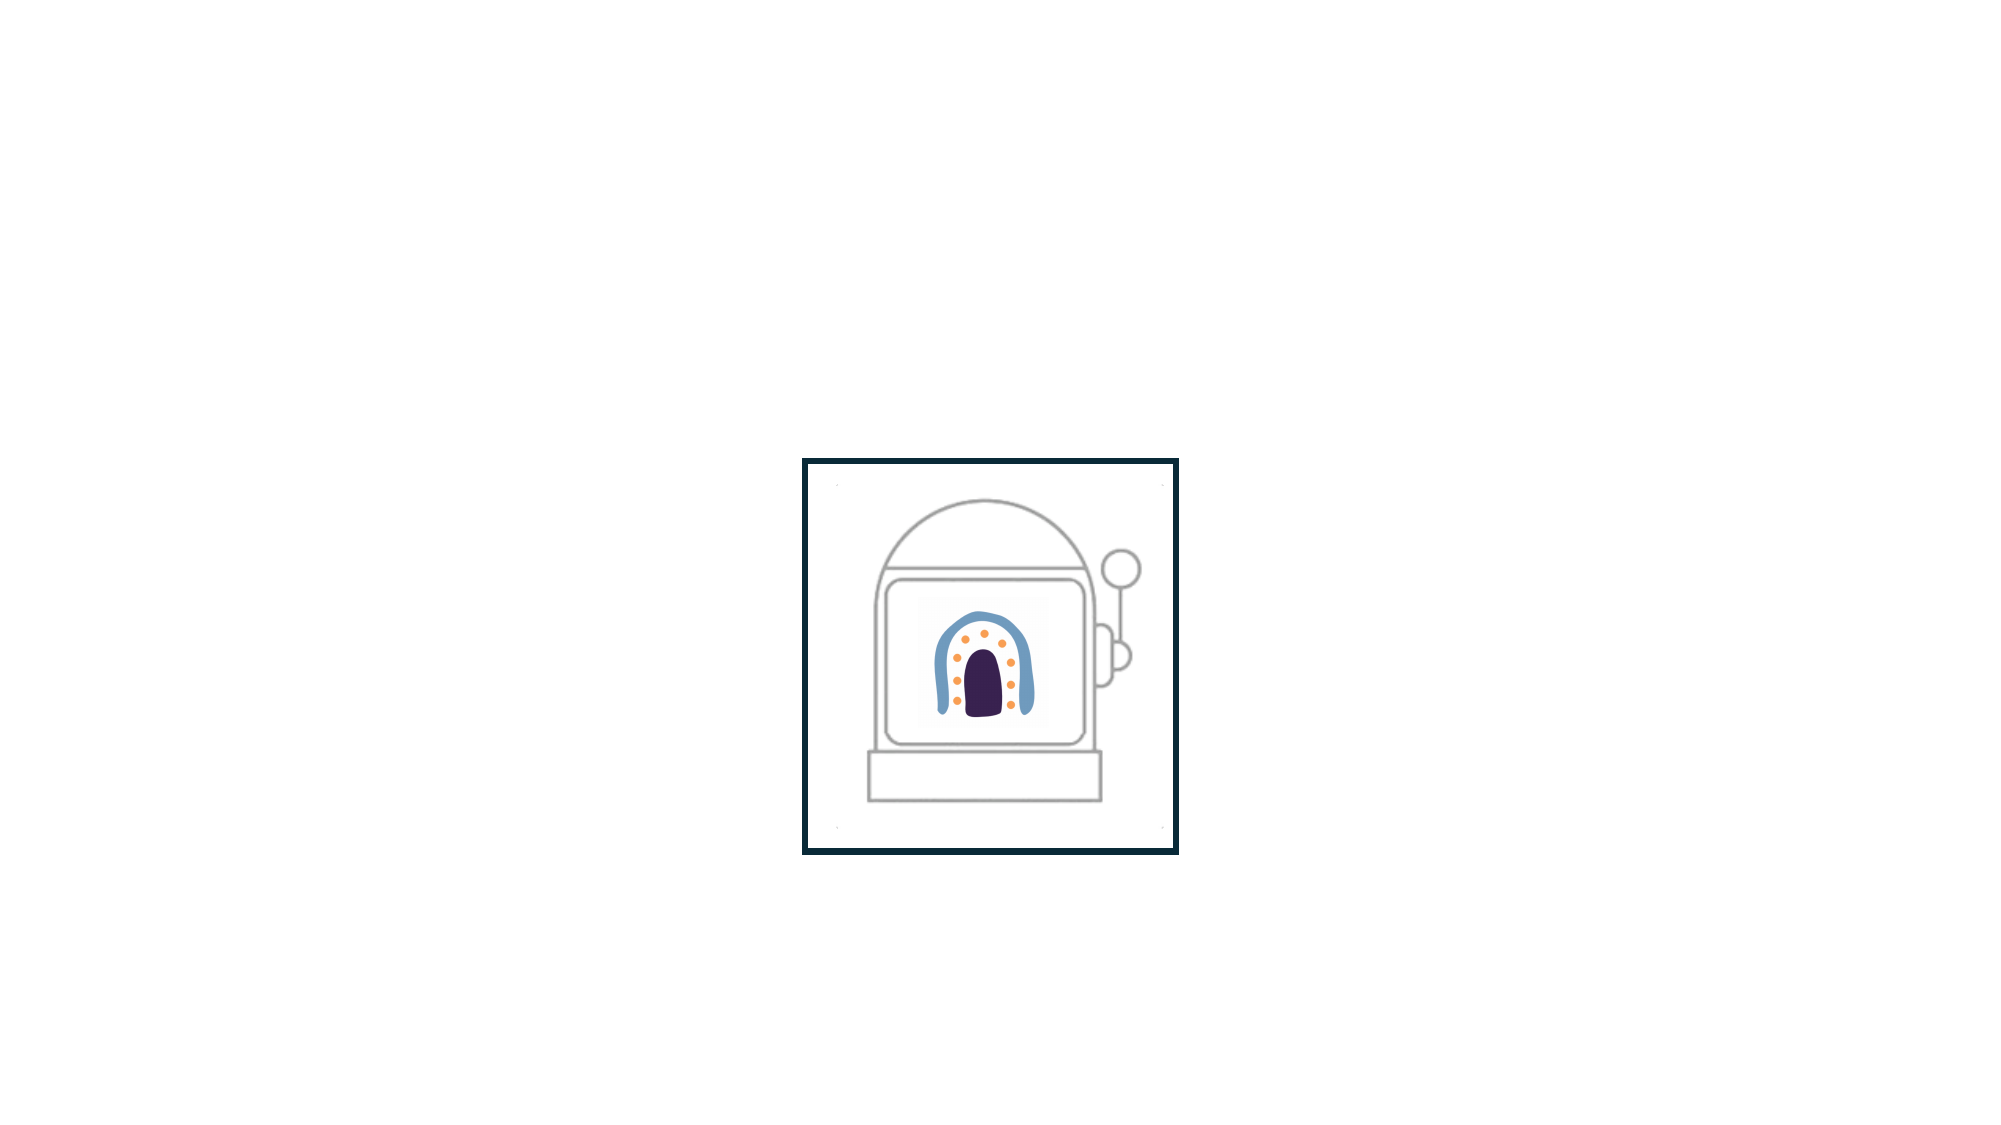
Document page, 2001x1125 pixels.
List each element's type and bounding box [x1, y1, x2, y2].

text_box [803, 459, 1178, 853]
list [836, 483, 1164, 829]
picture [918, 596, 1049, 728]
